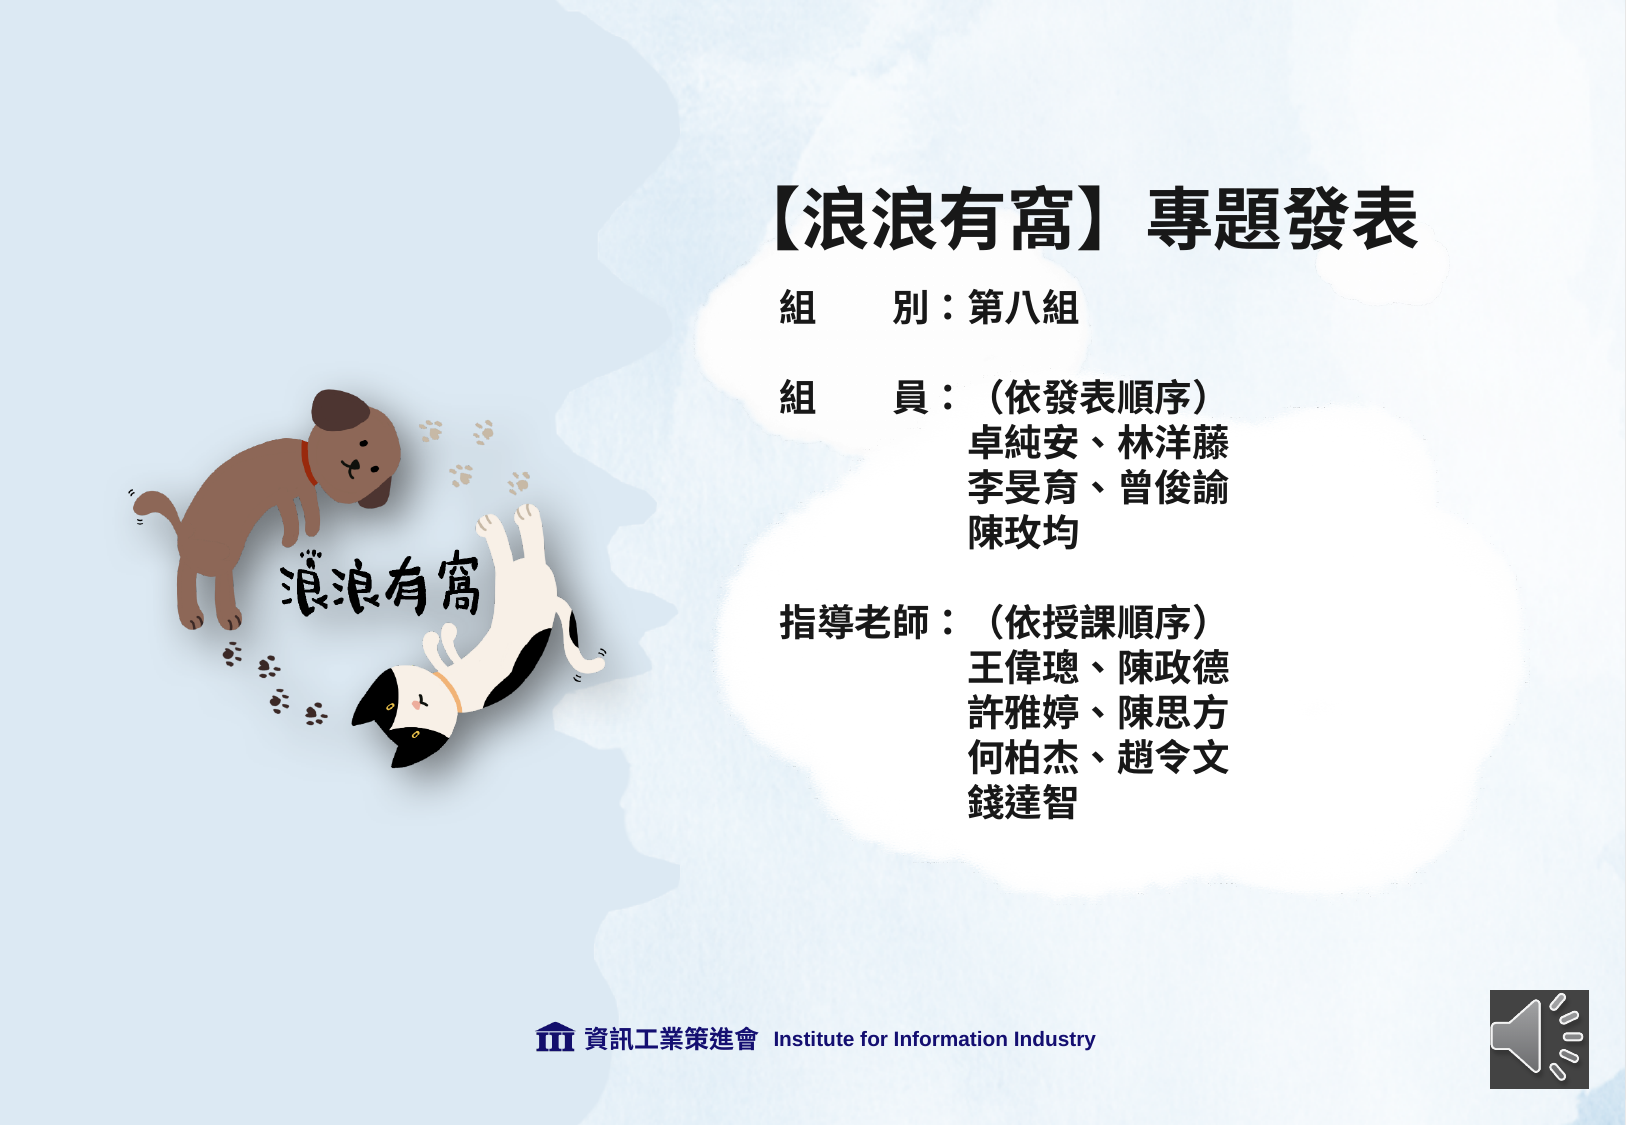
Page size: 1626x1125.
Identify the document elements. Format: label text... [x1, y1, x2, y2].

text_box 【浪浪有窩】專題發表 [1381, 168, 1517, 266]
picture [0, 0, 1626, 1125]
